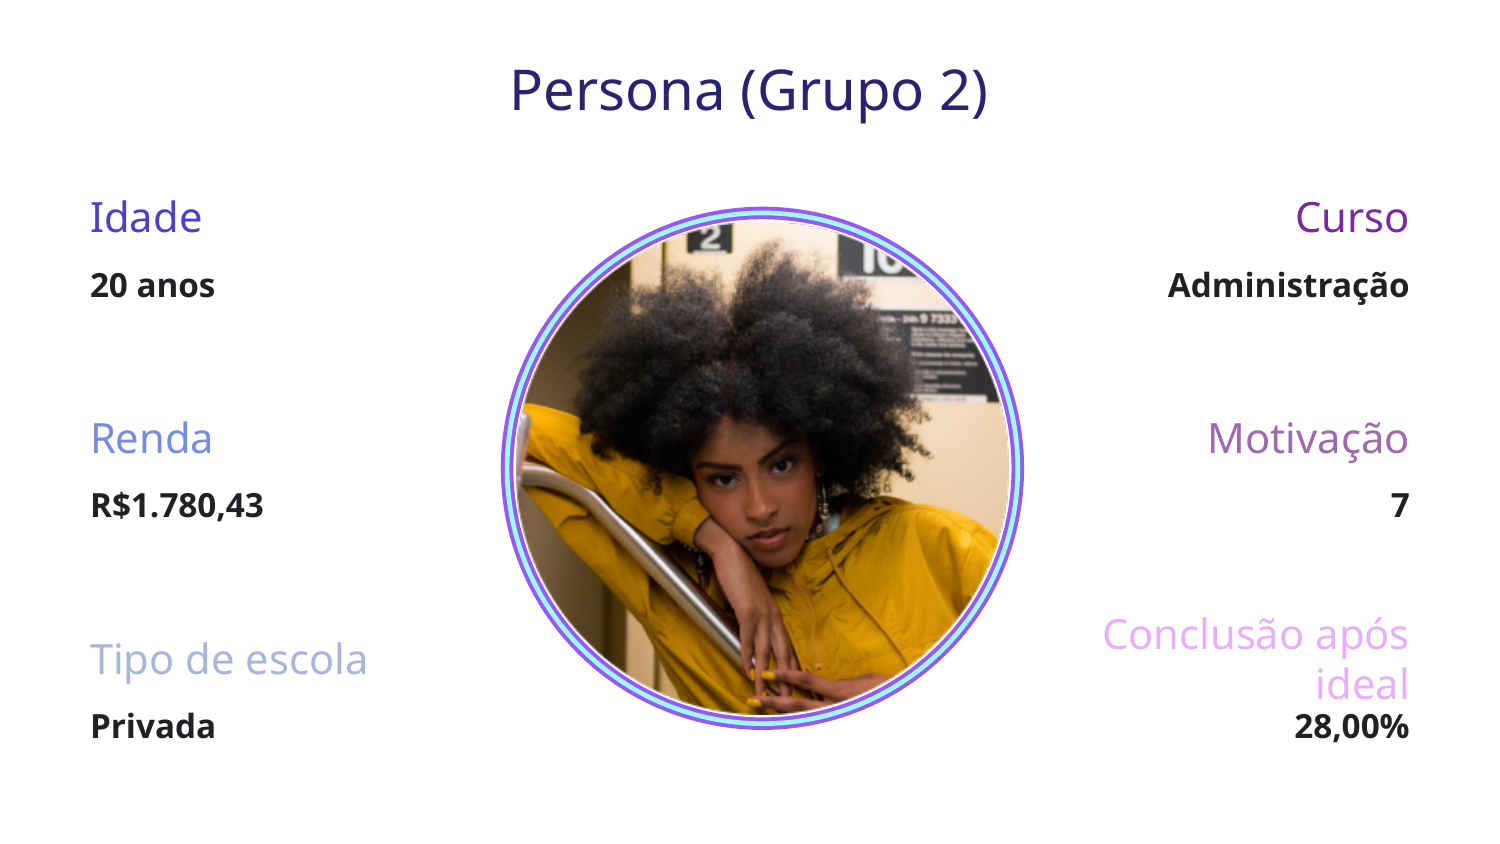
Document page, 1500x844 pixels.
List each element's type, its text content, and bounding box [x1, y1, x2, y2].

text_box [506, 212, 1019, 724]
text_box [1023, 409, 1426, 557]
text_box Persona (Grupo 2) [73, 67, 1425, 108]
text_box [74, 630, 502, 777]
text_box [74, 409, 501, 557]
picture [516, 221, 1009, 715]
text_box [998, 188, 1426, 336]
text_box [74, 188, 502, 336]
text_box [998, 630, 1426, 777]
